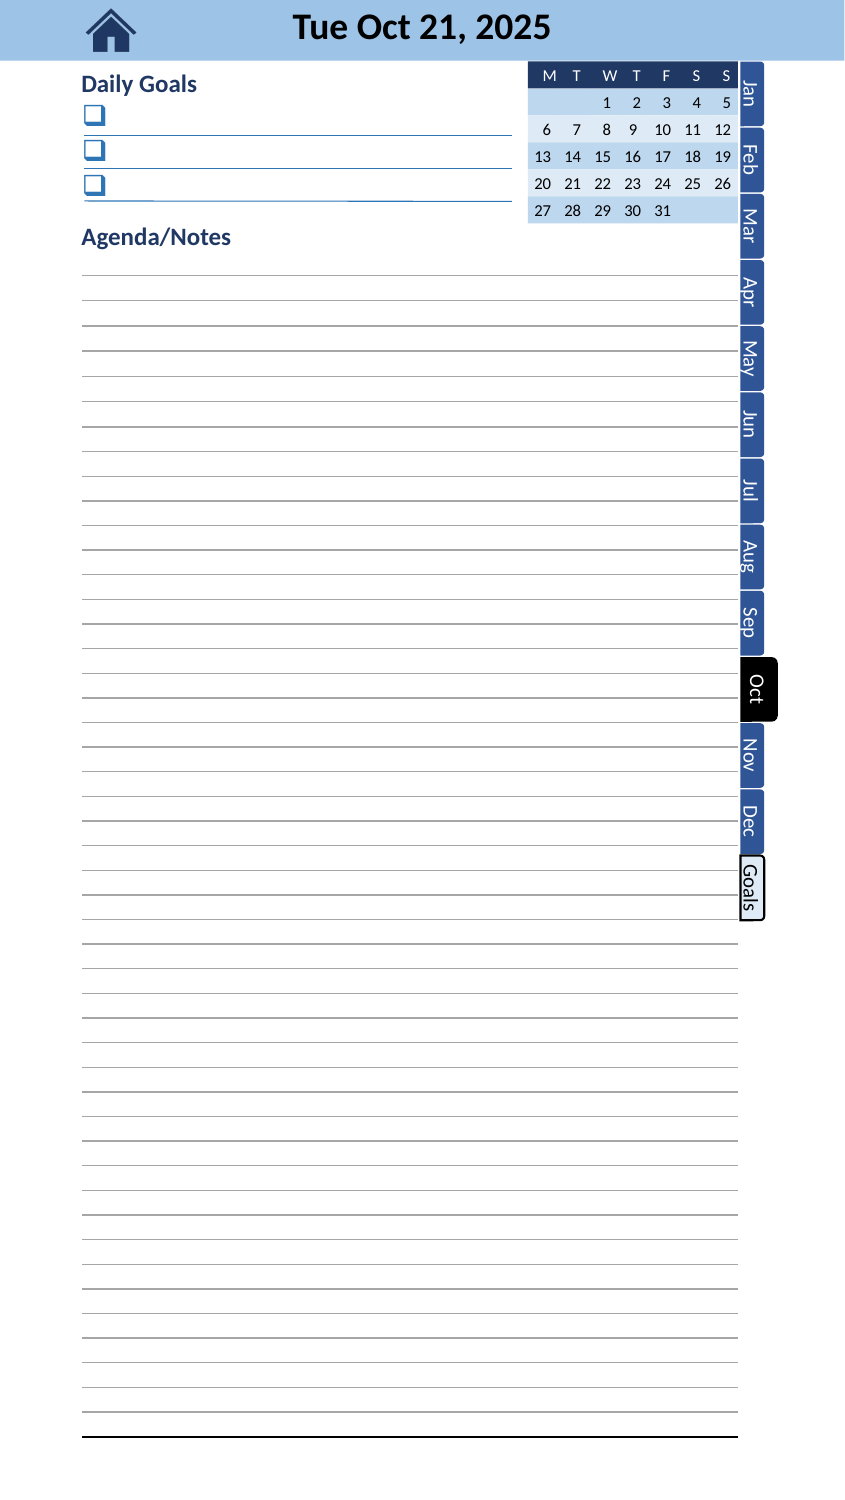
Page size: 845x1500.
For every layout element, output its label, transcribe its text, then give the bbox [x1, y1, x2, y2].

list Tue Oct 21, 2025 [190, 0, 655, 61]
picture [82, 1, 140, 59]
